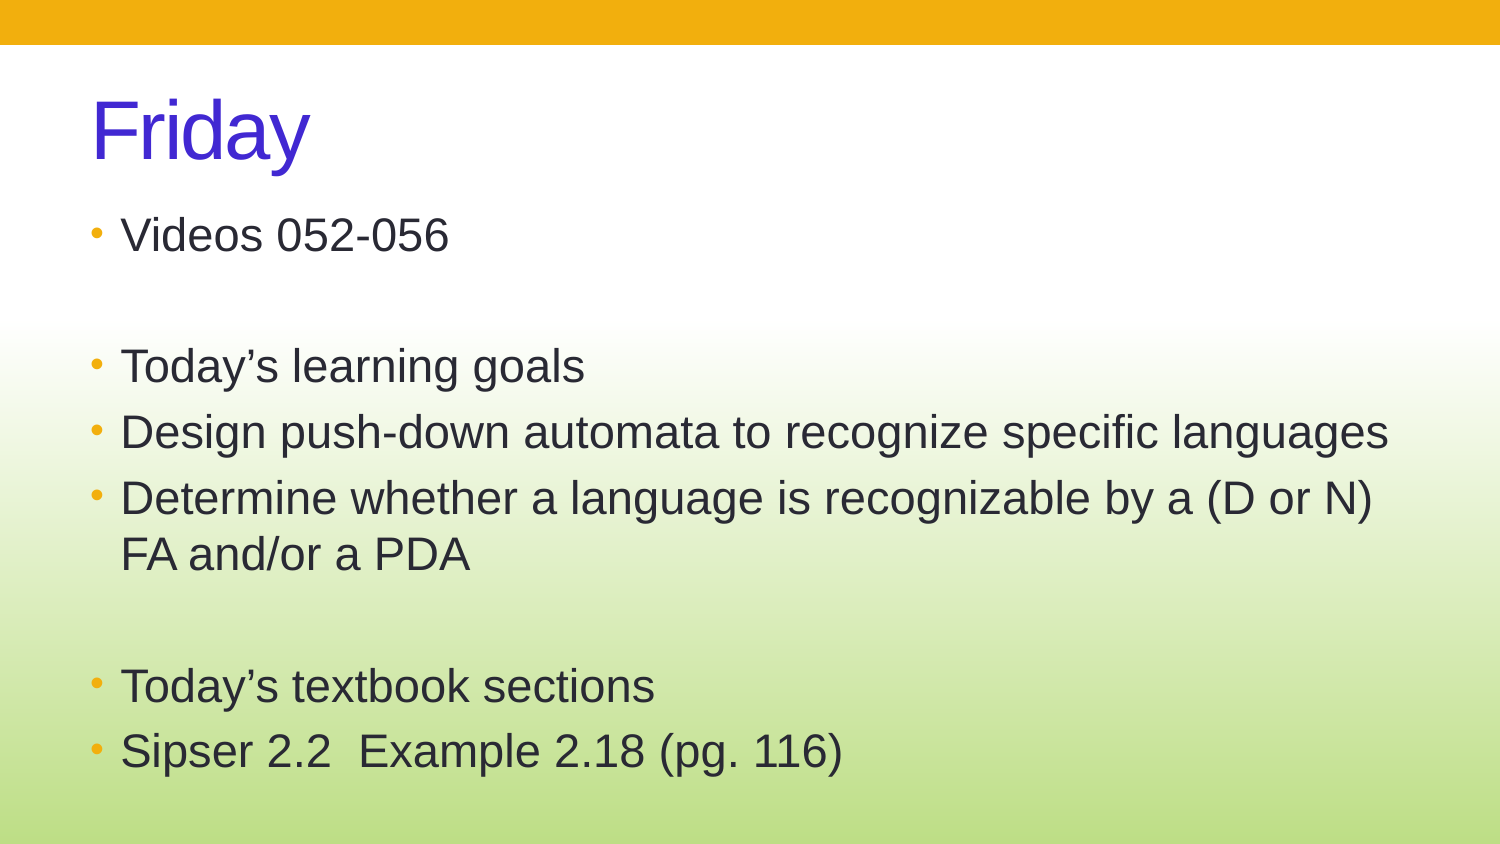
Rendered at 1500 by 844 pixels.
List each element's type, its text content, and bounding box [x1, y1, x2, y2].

list Videos 052-056 Today’s learning goals Design push-down automata to recognize specific languages Determine whether a language is recognizable by a (D or N) FA and/or a PDA Today’s textbook sections Sipser 2.2 Example 2.18 (pg. 116) [75, 196, 1425, 797]
title Friday [75, 65, 1425, 188]
